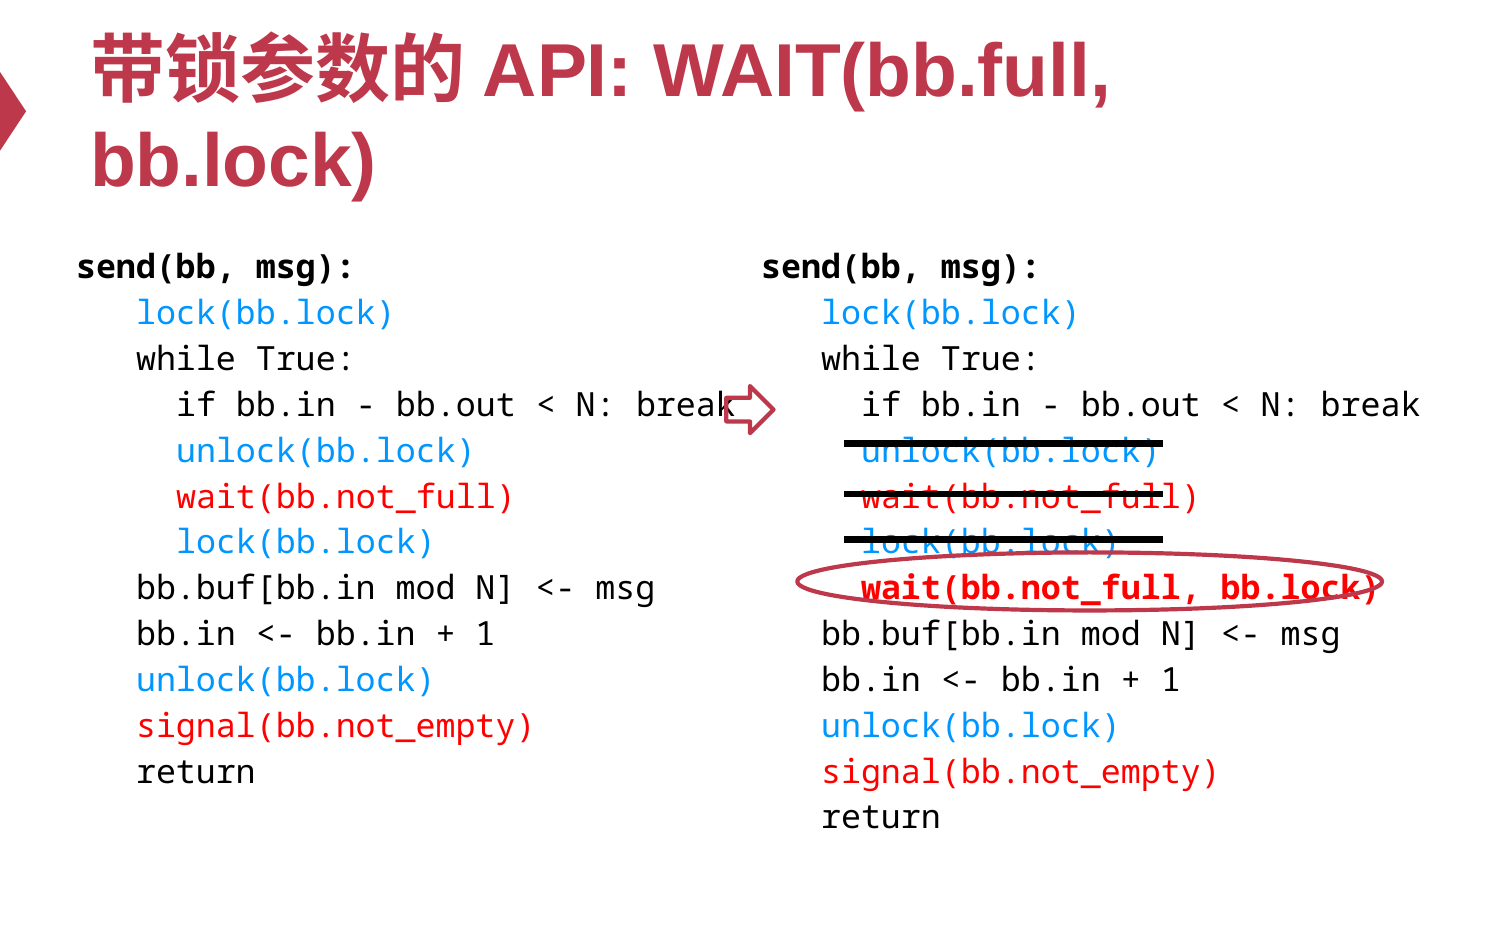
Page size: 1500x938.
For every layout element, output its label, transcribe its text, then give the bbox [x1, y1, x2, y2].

text_box [724, 384, 776, 436]
text_box send(bb, msg): lock(bb.lock) while True: if bb.in - bb.out < N: break unlock(bb.lock) wait(bb.not_full) lock(bb.lock) bb.buf[bb.in mod N] <- msg bb.in <- bb.in + 1 unlock(bb.lock) signal(bb.not_empty) return [41, 232, 726, 843]
text_box [795, 550, 1385, 613]
text_box send(bb, msg): lock(bb.lock) while True: if bb.in - bb.out < N: break unlock(bb.lock) wait(bb.not_full) lock(bb.lock) wait(bb.not_full, bb.lock) bb.buf[bb.in mod N] <- msg bb.in <- bb.in + 1 unlock(bb.lock) signal(bb.not_empty) return [726, 232, 1477, 843]
title 带锁参数的API: WAIT(bb.full, bb.lock) [75, 37, 1425, 186]
